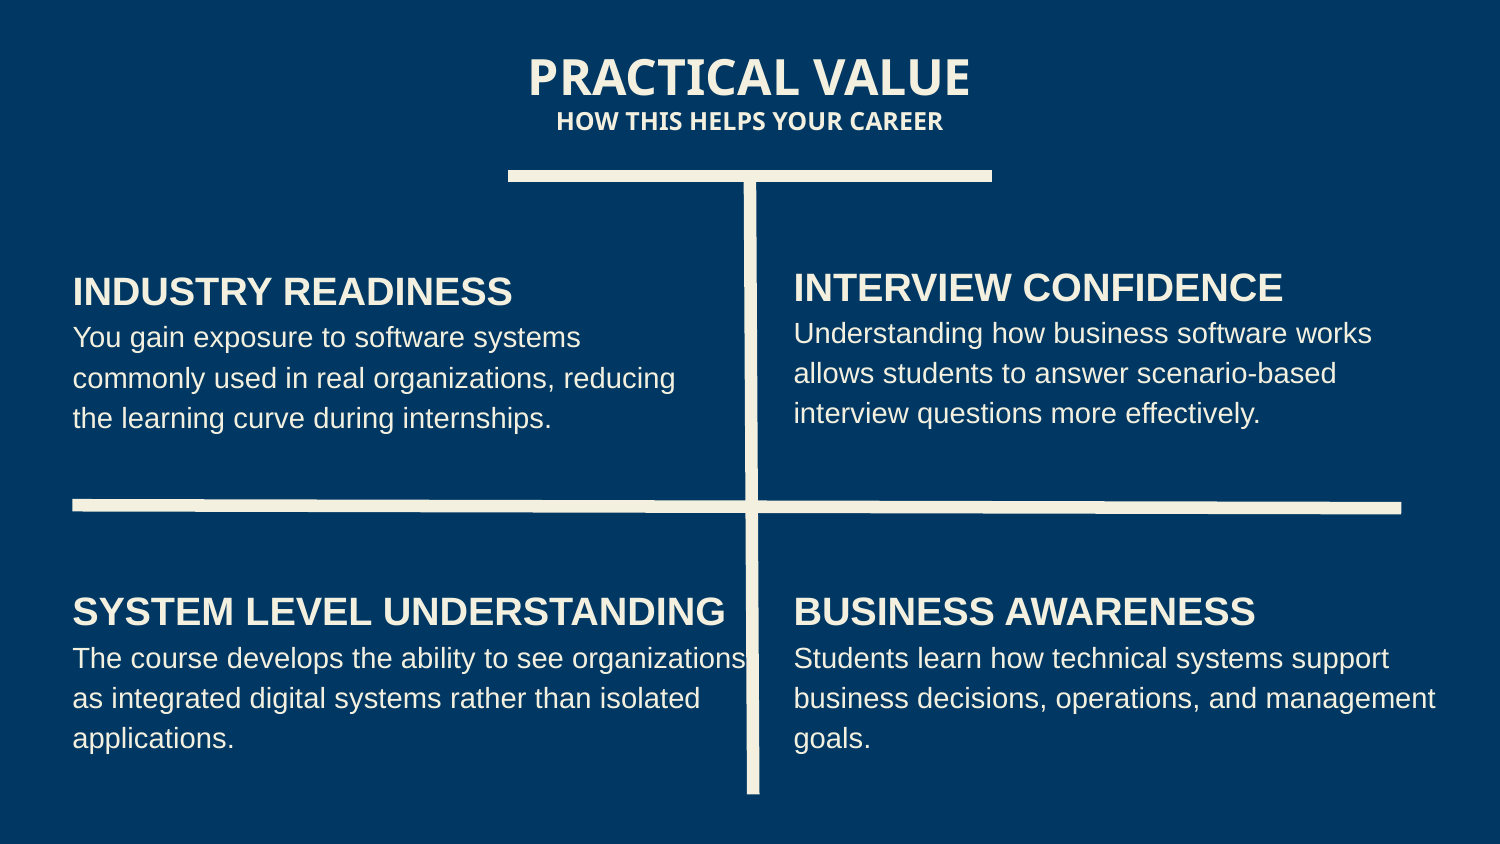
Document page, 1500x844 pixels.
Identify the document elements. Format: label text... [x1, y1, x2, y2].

text_box PRACTICAL VALUE HOW THIS HELPS YOUR CAREER [72, 45, 1428, 191]
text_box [749, 181, 754, 795]
text_box INTERVIEW CONFIDENCE Understanding how business software works allows students to answer scenario-based interview questions more effectively. [793, 254, 1449, 430]
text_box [72, 504, 744, 509]
text_box INDUSTRY READINESS You gain exposure to software systems commonly used in real organizations, reducing the learning curve during internships. [72, 259, 719, 434]
text_box BUSINESS AWARENESS Students learn how technical systems support business decisions, operations, and management goals. [793, 579, 1449, 755]
text_box SYSTEM LEVEL UNDERSTANDING The course develops the ability to see organizations as integrated digital systems rather than isolated applications. [72, 579, 744, 755]
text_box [758, 504, 1402, 509]
